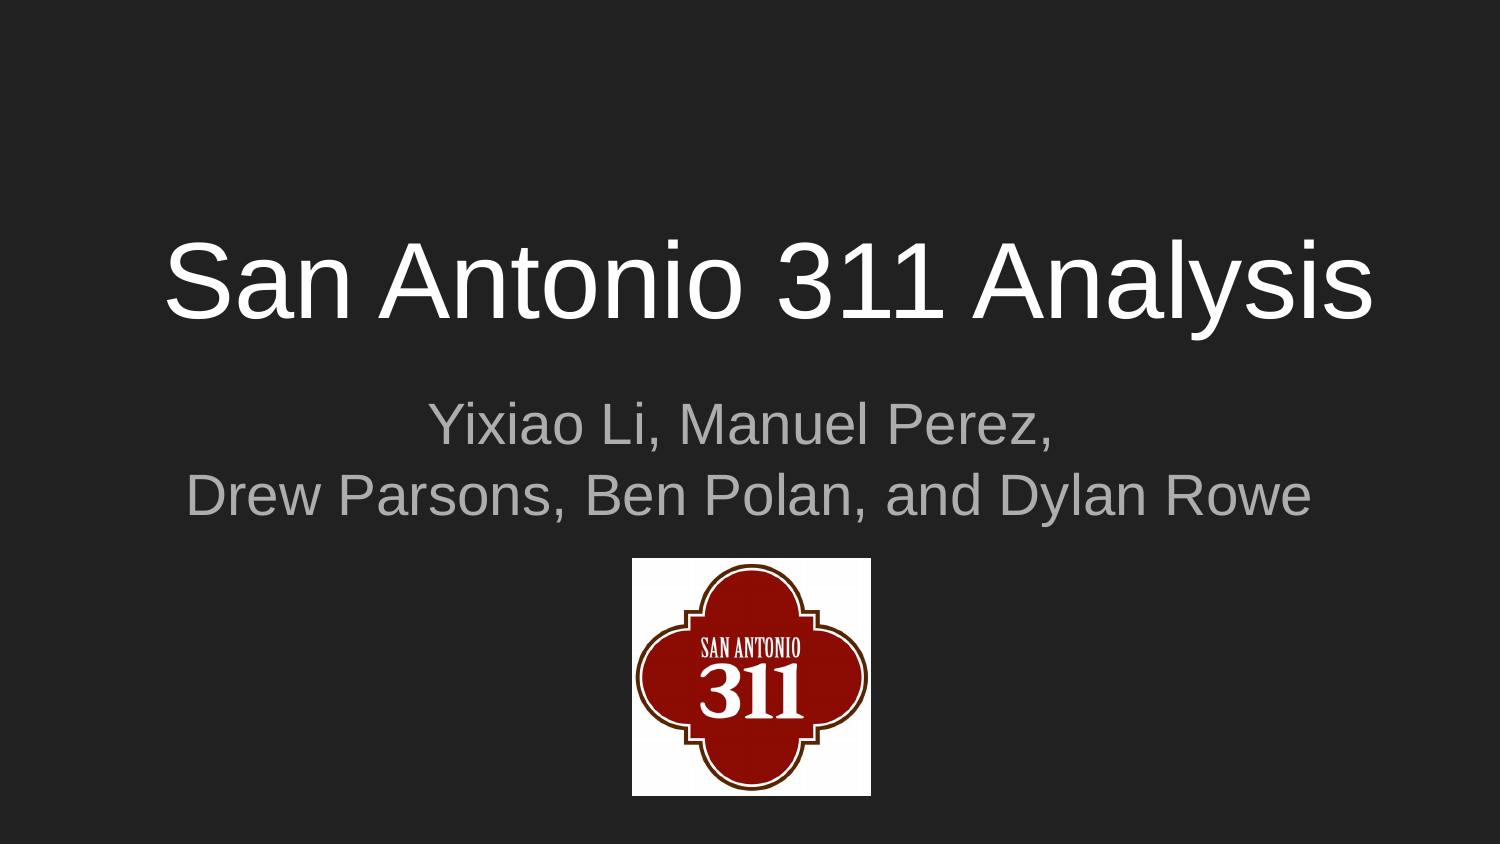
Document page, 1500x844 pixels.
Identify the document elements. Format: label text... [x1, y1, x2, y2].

picture [632, 557, 871, 796]
title San Antonio 311 Analysis [70, 201, 1469, 356]
subtitle Yixiao Li, Manuel Perez, Drew Parsons, Ben Polan, and Dylan Rowe [51, 371, 1449, 502]
